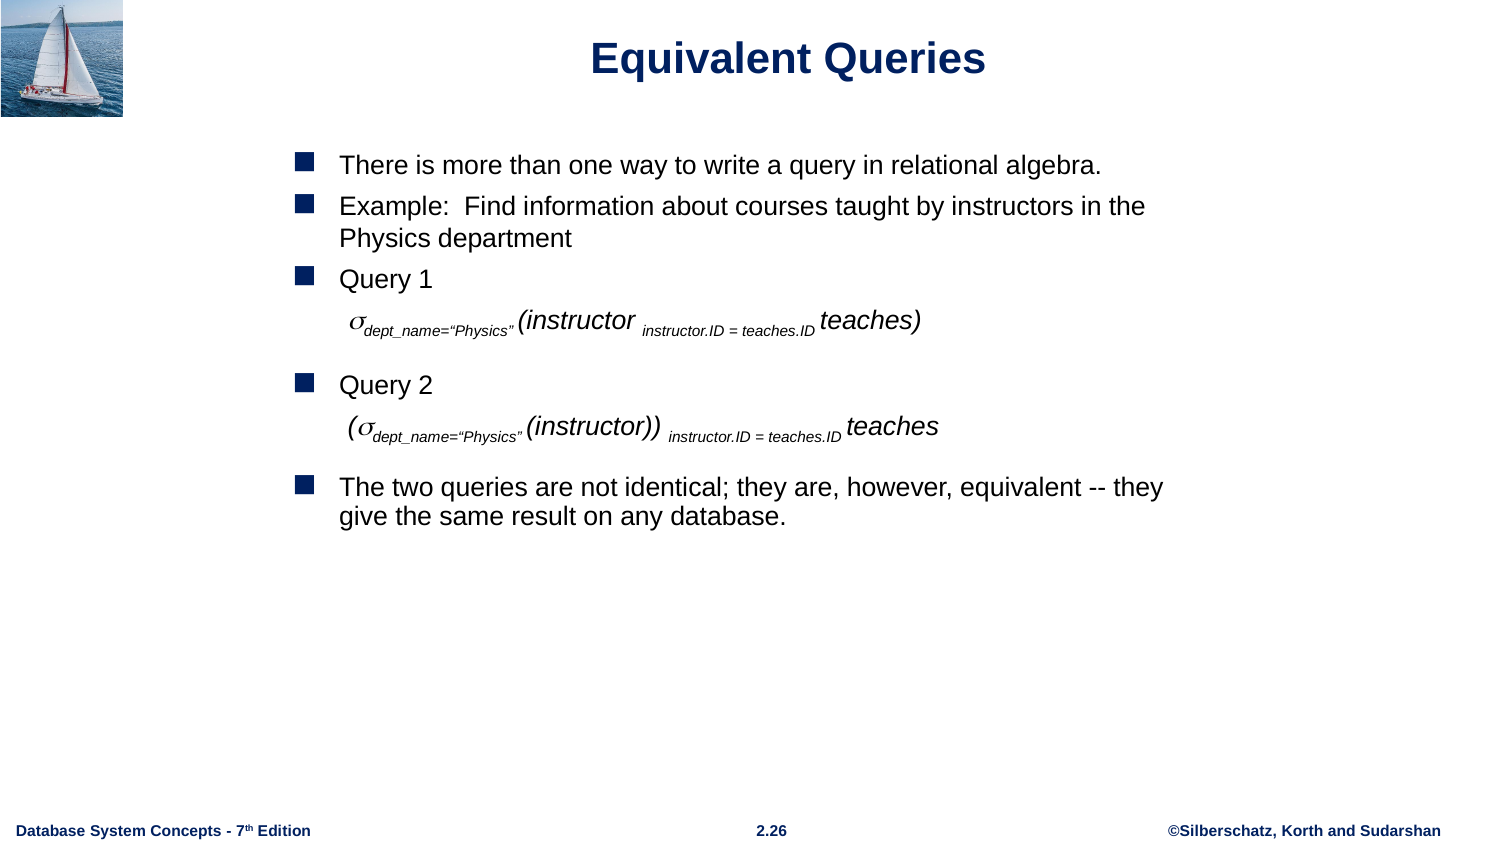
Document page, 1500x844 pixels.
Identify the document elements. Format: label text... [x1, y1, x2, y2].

picture [0, 0, 123, 117]
title Equivalent Queries [125, 14, 1452, 90]
